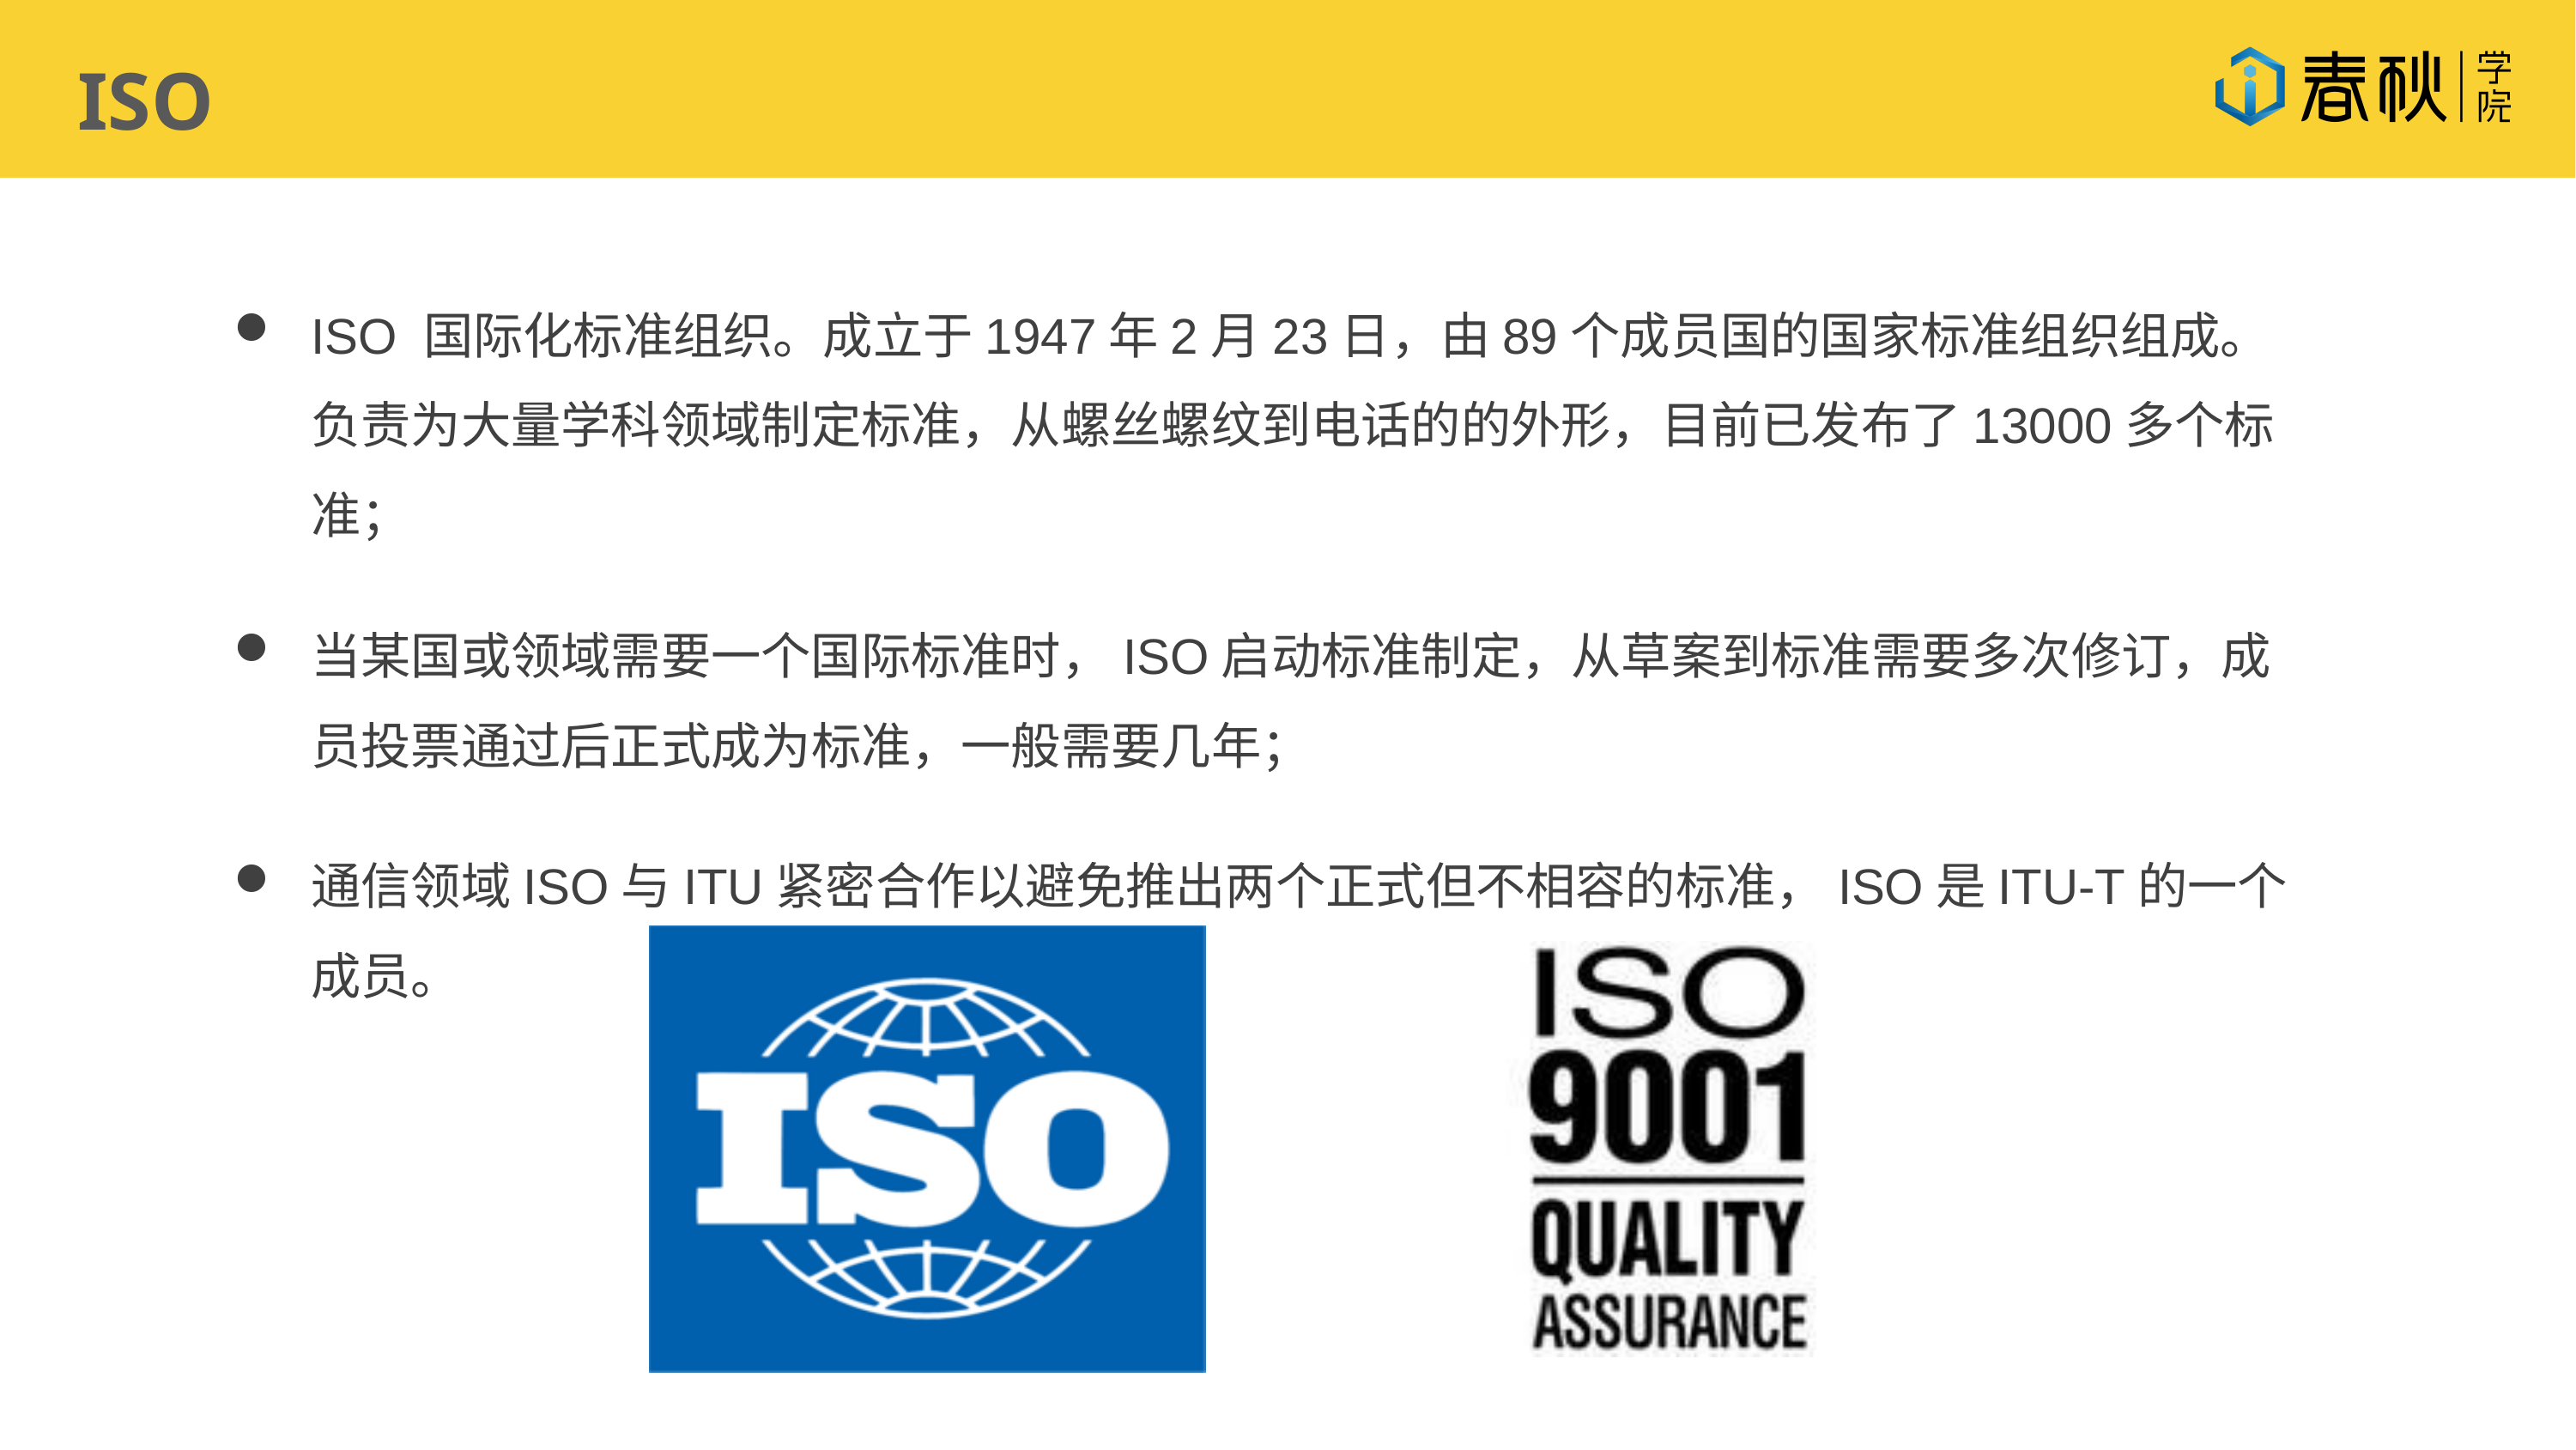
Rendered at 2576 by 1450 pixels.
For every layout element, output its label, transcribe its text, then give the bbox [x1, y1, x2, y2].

picture [1459, 941, 1876, 1357]
list ISO [64, 45, 1112, 137]
picture [0, 0, 2576, 263]
picture [648, 925, 1207, 1373]
